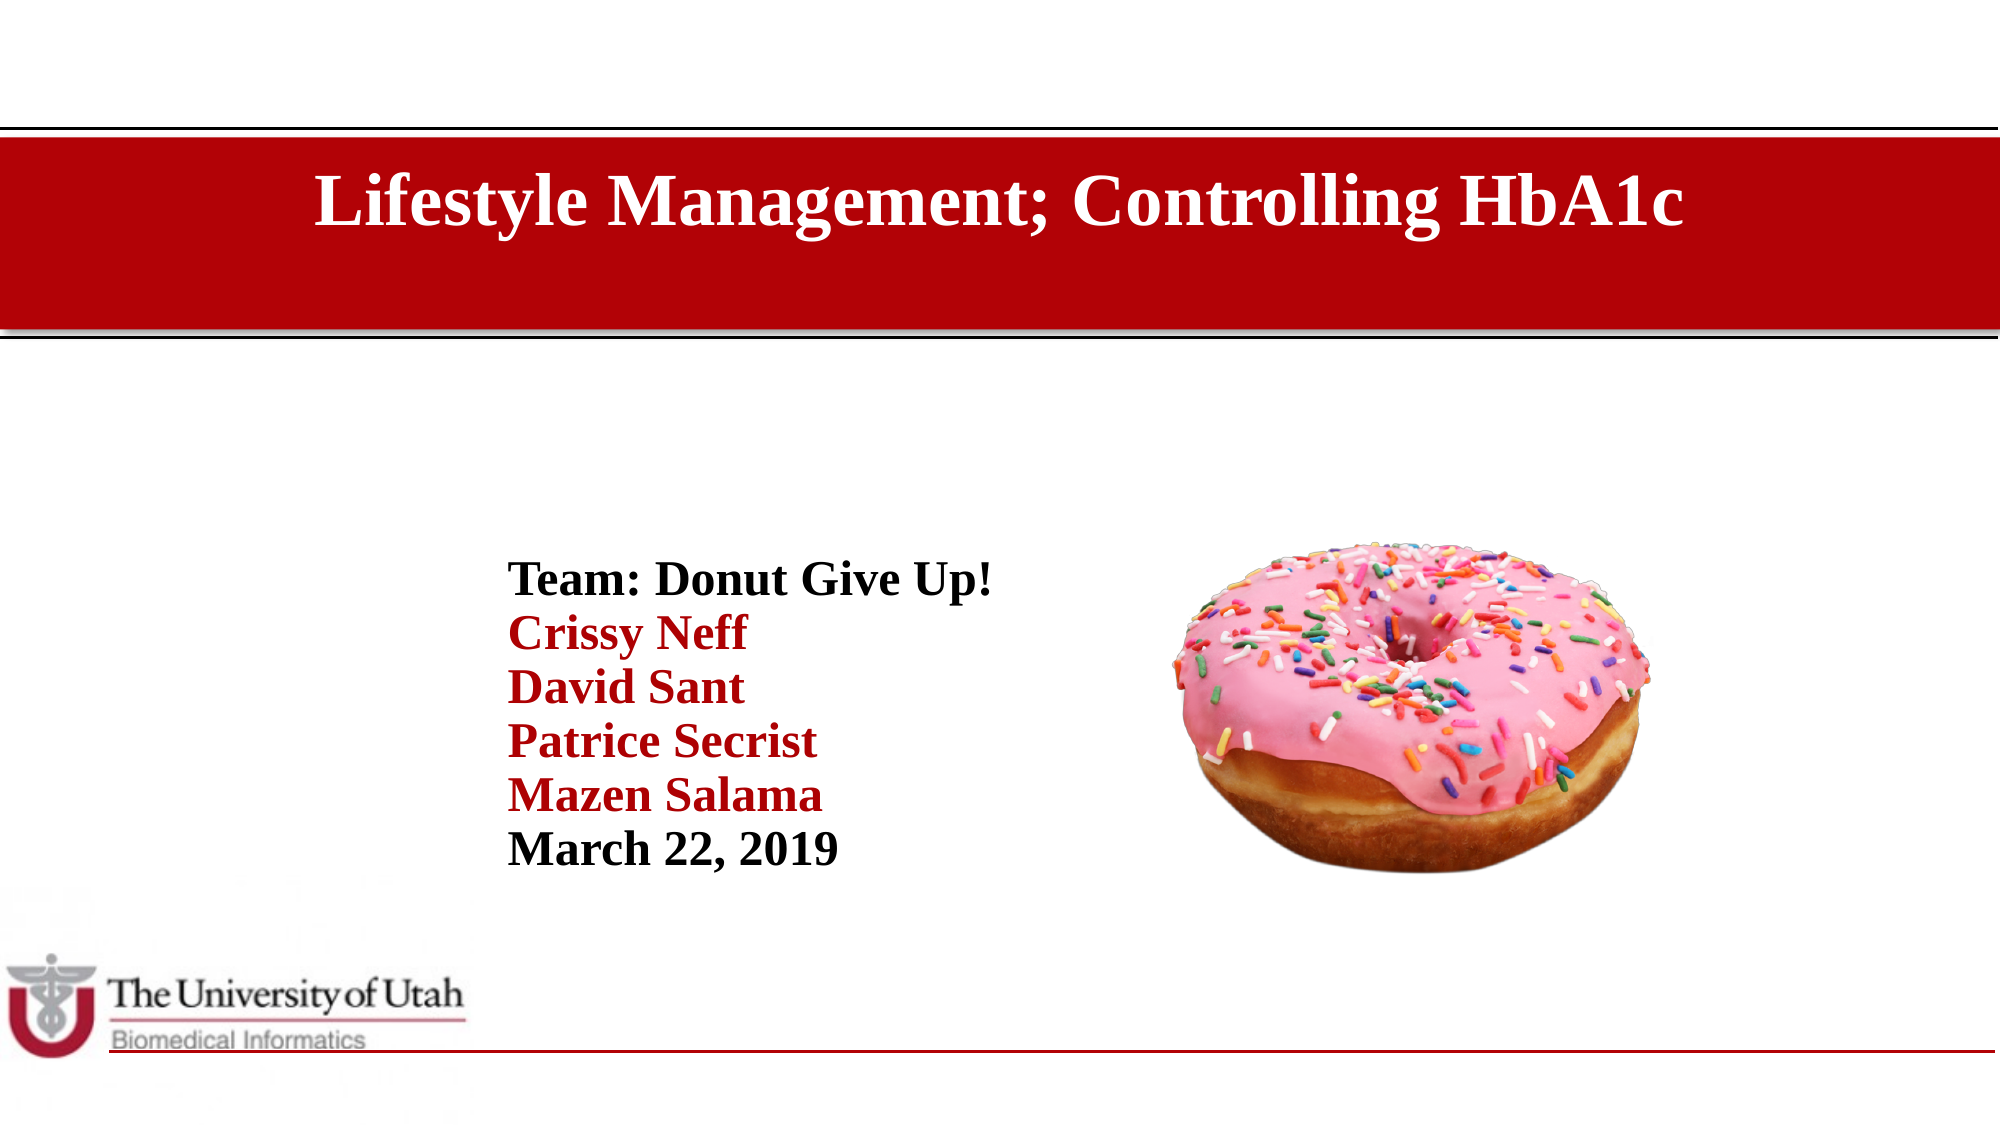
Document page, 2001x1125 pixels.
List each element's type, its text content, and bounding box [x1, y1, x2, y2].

picture [1171, 541, 1654, 875]
picture [0, 875, 474, 1125]
subtitle Team: Donut Give Up! Crissy Neff David Sant Patrice Secrist Mazen Salama March 22, 2019 [492, 505, 1506, 924]
title Lifestyle Management; Controlling HbA1c [0, 137, 2000, 330]
